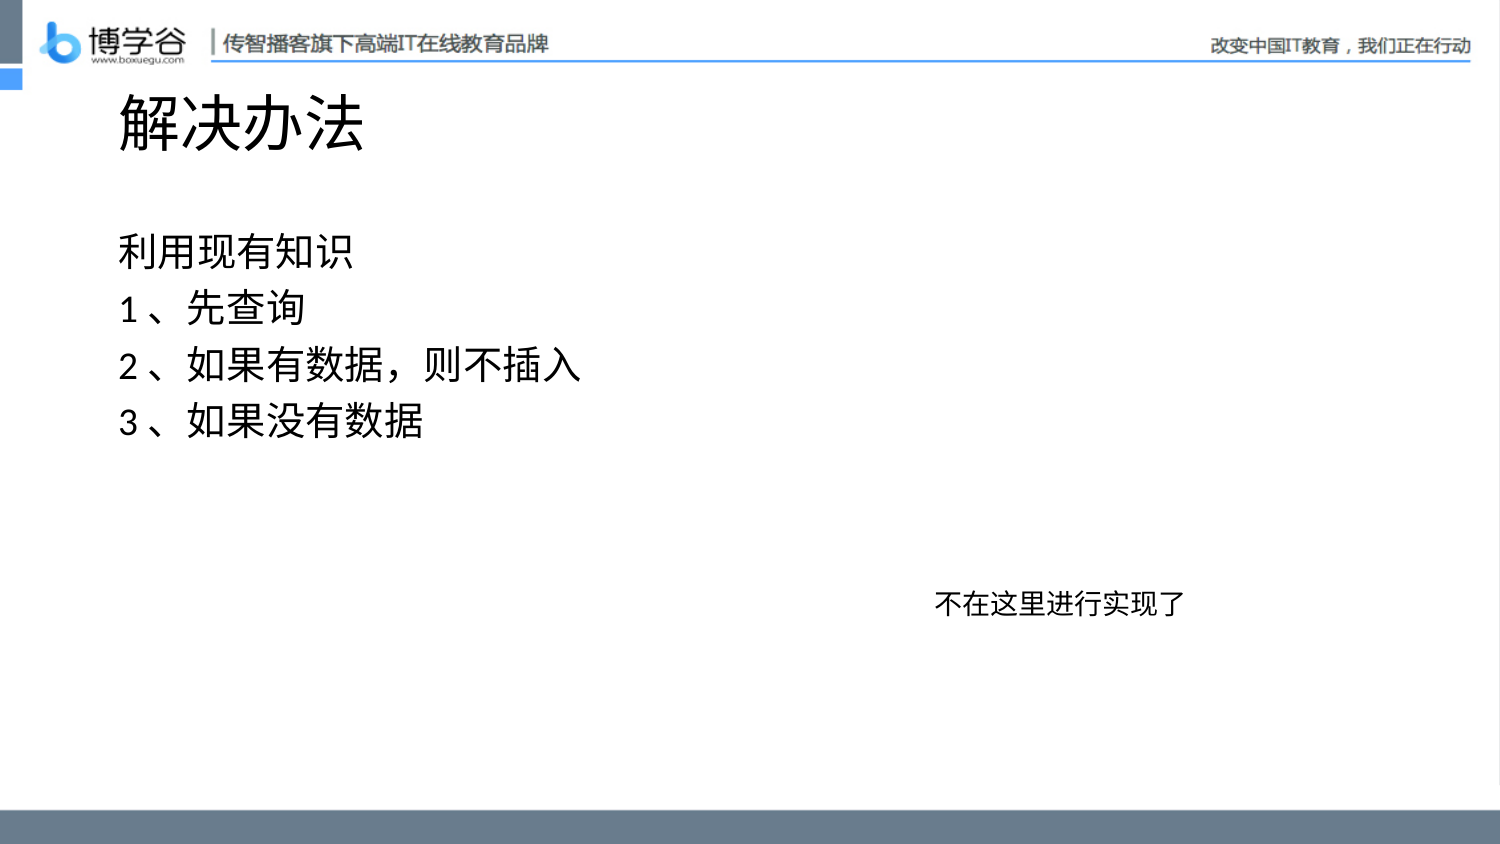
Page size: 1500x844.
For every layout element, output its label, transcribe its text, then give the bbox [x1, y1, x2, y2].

list 利用现有知识 1、先查询 2、如果有数据，则不插入 3、如果没有数据 [103, 224, 1397, 459]
picture [0, 0, 1500, 844]
text_box 不在这里进行实现了 [920, 578, 1202, 628]
title 解决办法 [103, 44, 1397, 208]
